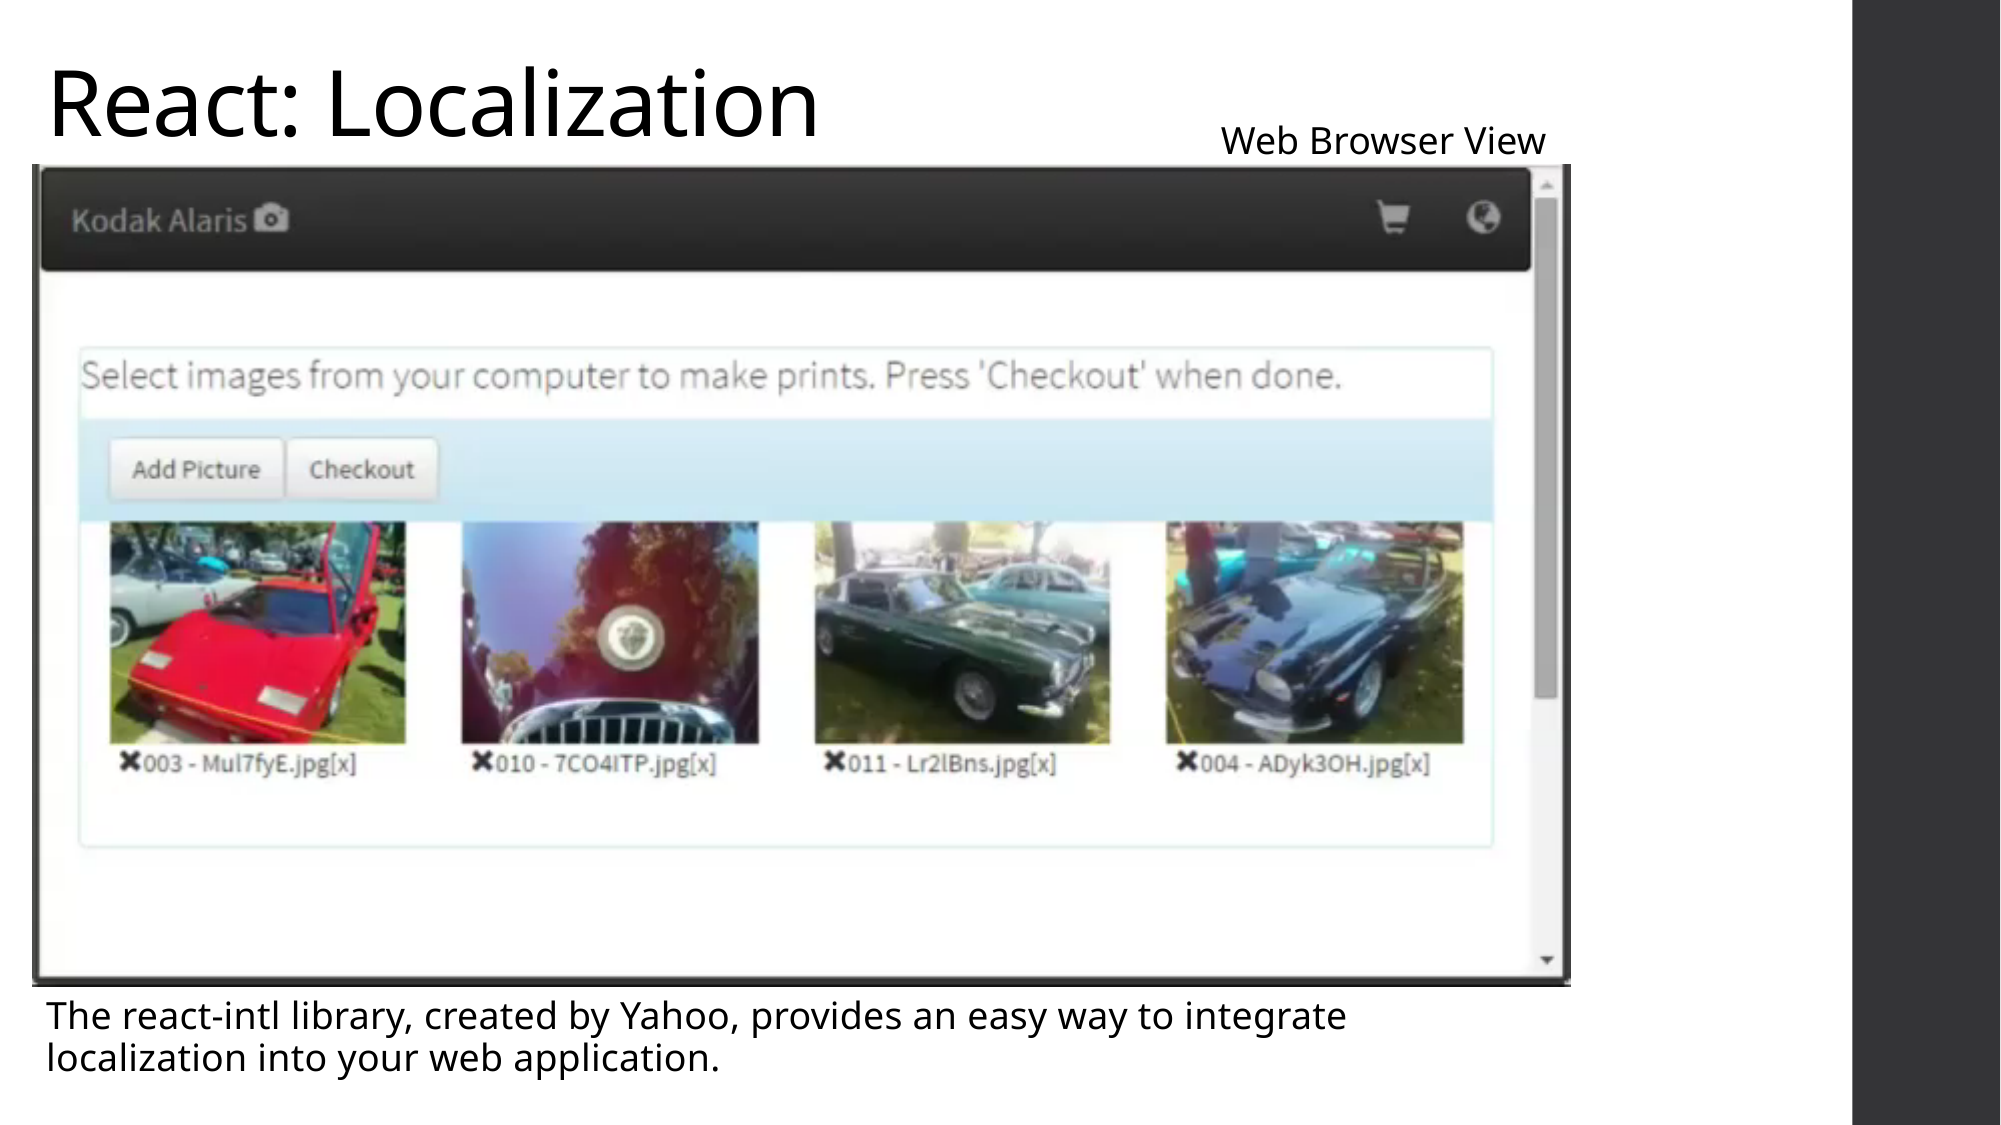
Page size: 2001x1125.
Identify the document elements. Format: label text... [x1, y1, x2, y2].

list The react-intl library, created by Yahoo, provides an easy way to integrate localization into your web application. [31, 996, 1442, 1111]
text_box Web Browser View [1206, 109, 1572, 159]
title React: Localization [31, 31, 1622, 164]
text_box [30, 163, 1572, 988]
